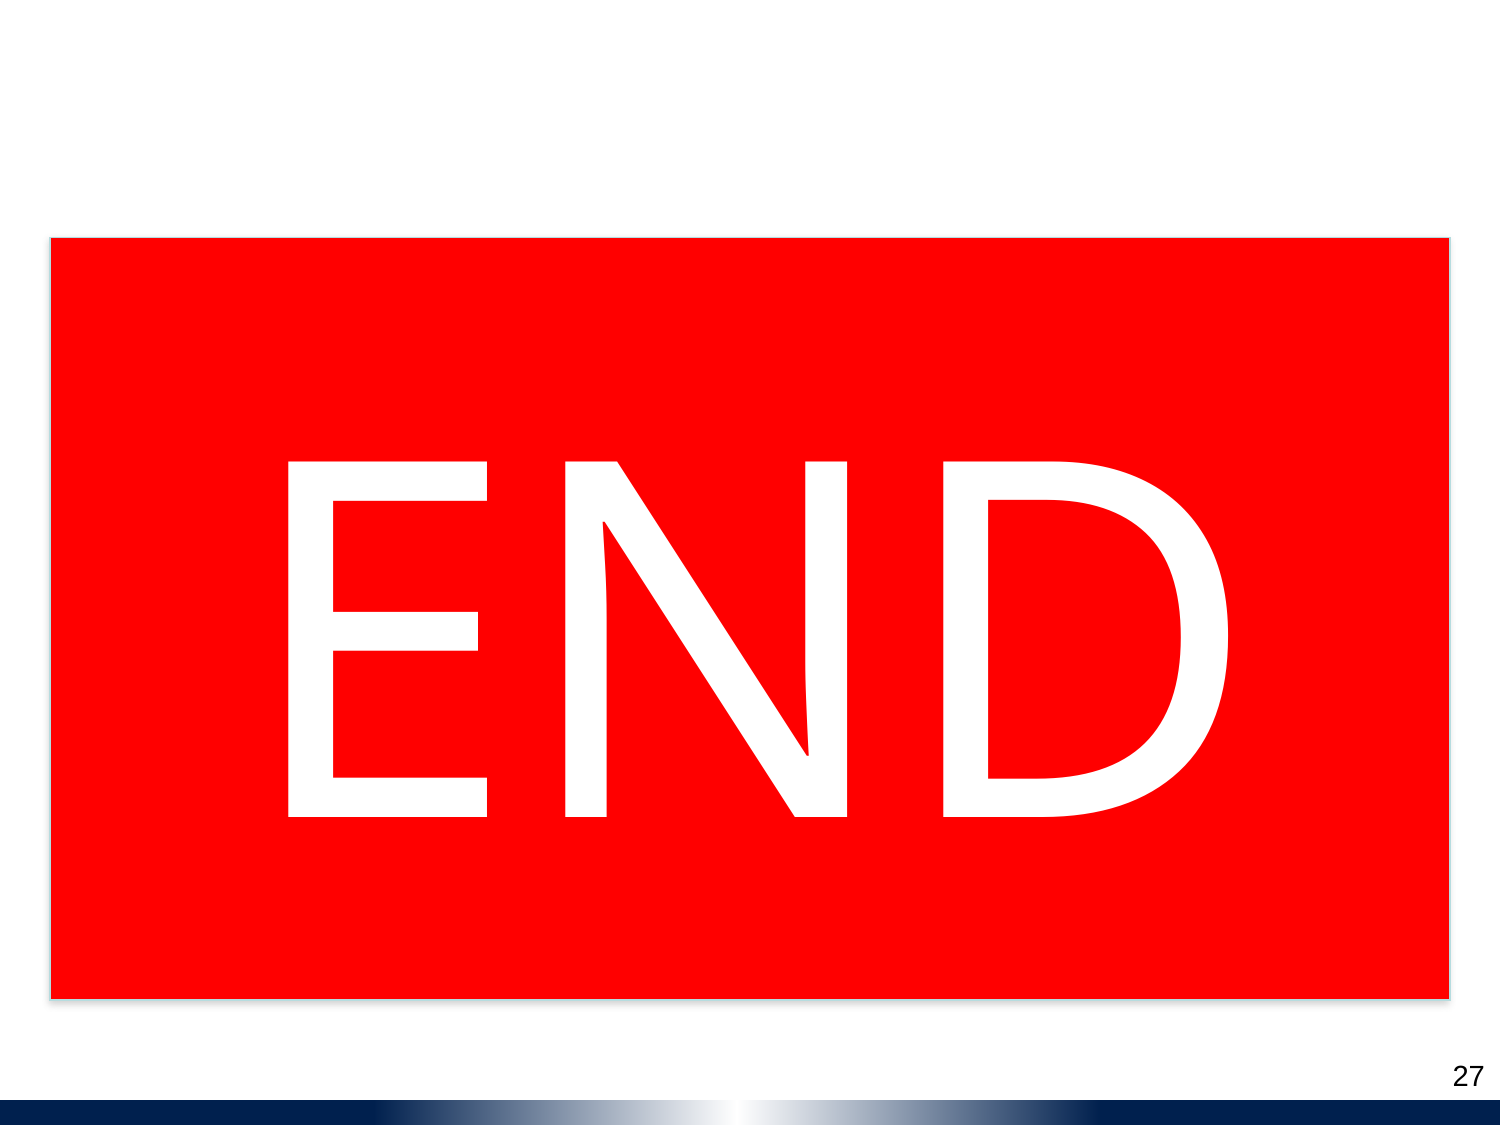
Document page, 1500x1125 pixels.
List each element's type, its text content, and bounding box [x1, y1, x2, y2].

text_box END [50, 237, 1450, 1000]
slide_number 27 [1149, 1049, 1500, 1125]
